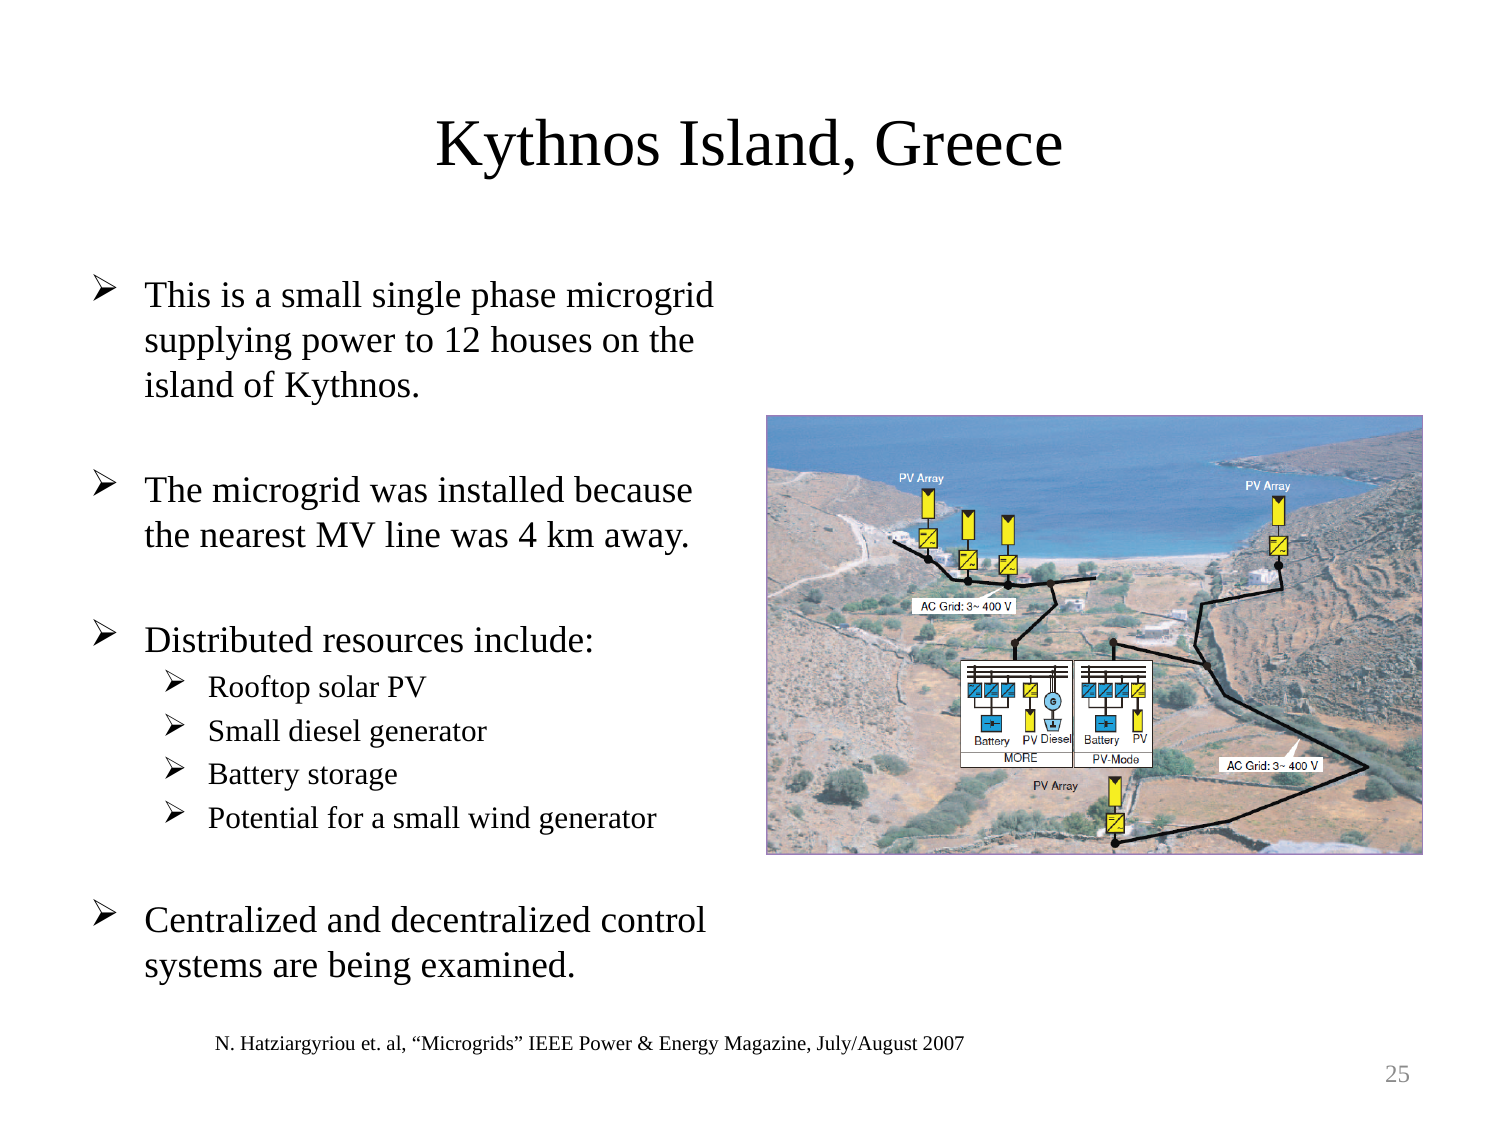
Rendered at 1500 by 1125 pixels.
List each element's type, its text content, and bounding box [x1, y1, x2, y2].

text_box N. Hatziargyriou et. al, “Microgrids” IEEE Power & Energy Magazine, July/August 2007 [200, 1022, 1350, 1062]
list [762, 411, 1426, 856]
title Kythnos Island, Greece [75, 45, 1425, 233]
list This is a small single phase microgrid supplying power to 12 houses on the island of Kythnos. The microgrid was installed because the nearest MV line was 4 km away. Distributed resources include: Rooftop solar PV Small diesel generator Battery storage Potential for a small wind generator Centralized and decentralized control systems are being examined. [75, 262, 738, 1005]
slide_number 25 [1074, 1042, 1425, 1103]
